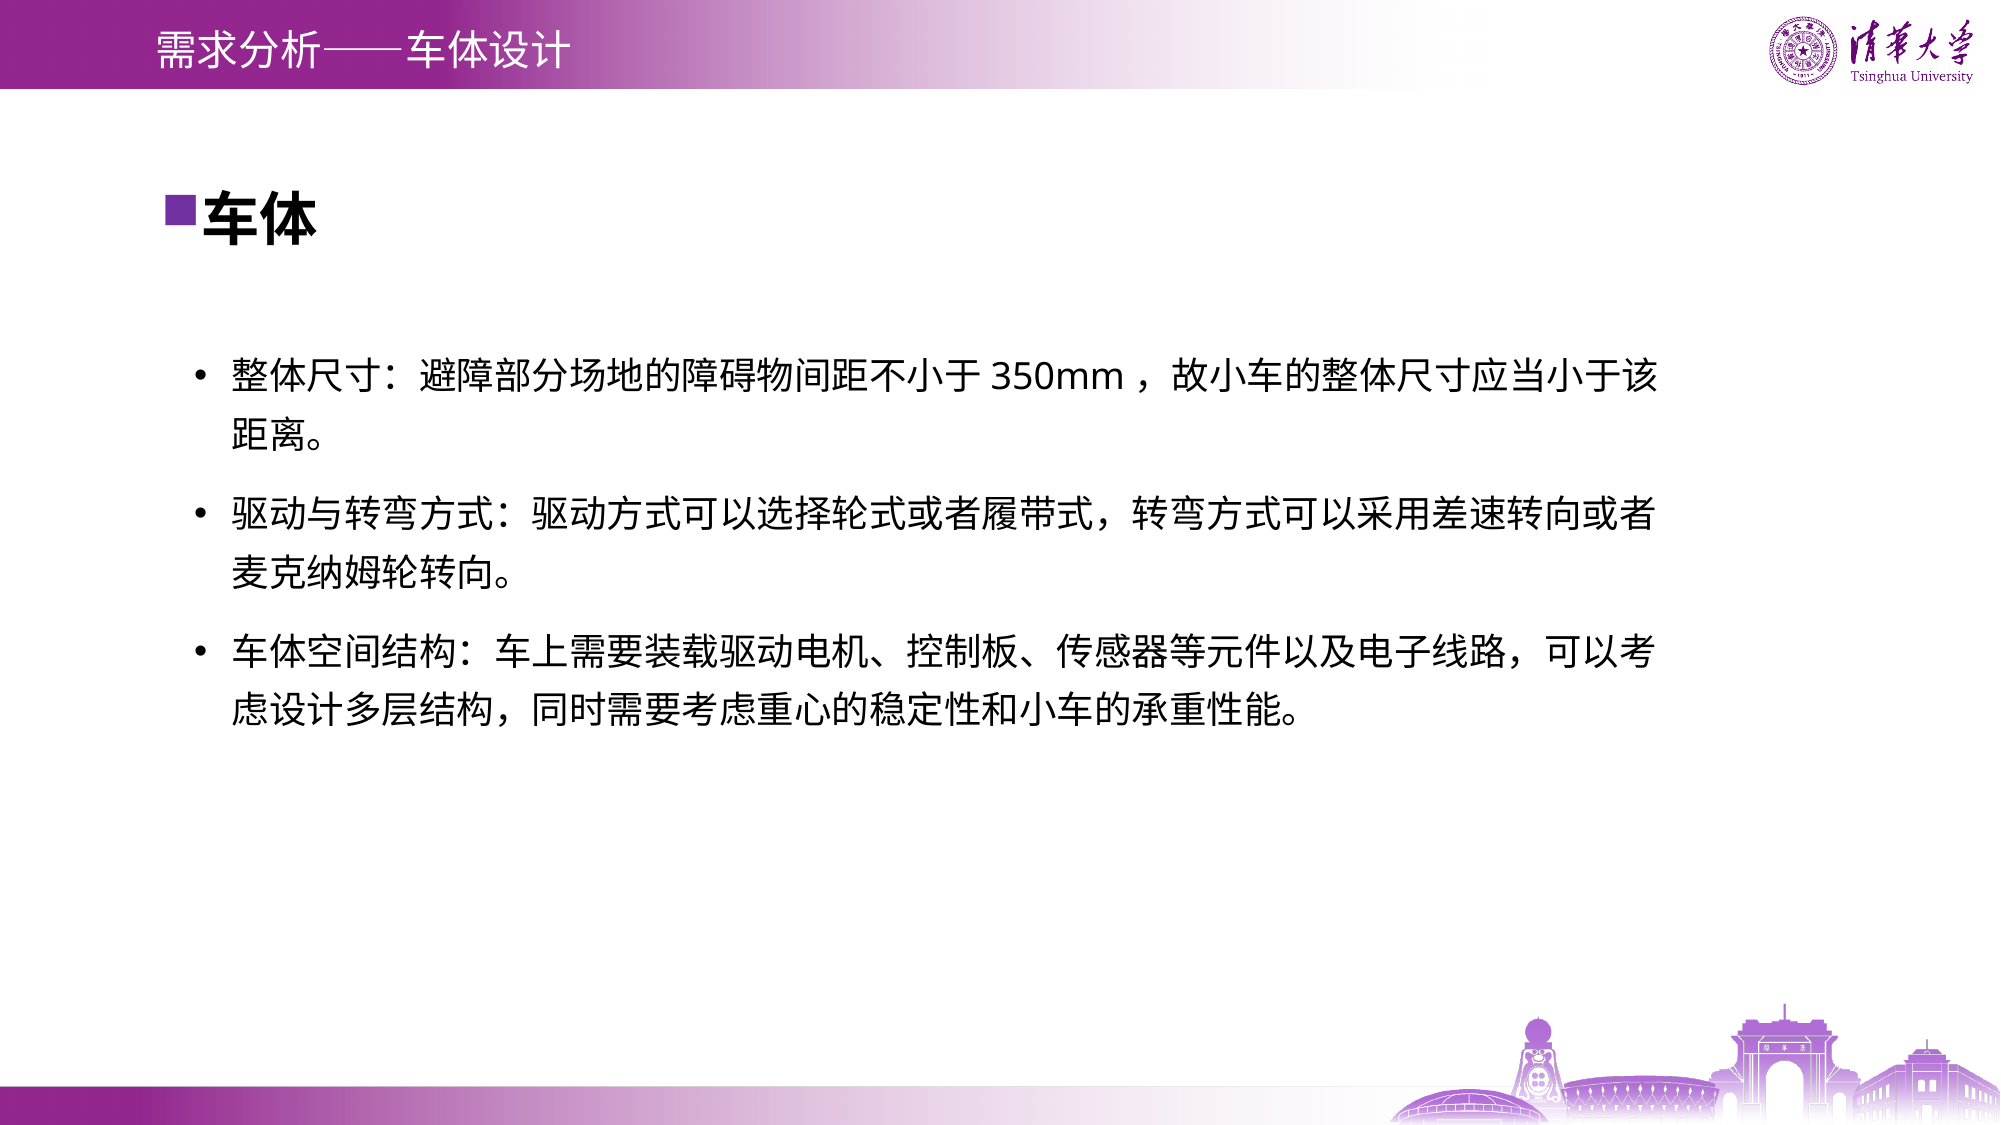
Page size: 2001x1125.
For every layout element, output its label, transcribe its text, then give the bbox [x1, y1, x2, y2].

list 整体尺寸：避障部分场地的障碍物间距不小于350mm，故小车的整体尺寸应当小于该距离。 驱动与转弯方式：驱动方式可以选择轮式或者履带式，转弯方式可以采用差速转向或者麦克纳姆轮转向。 车体空间结构：车上需要装载驱动电机、控制板、传感器等元件以及电子线路，可以考虑设计多层结构，同时需要考虑重心的稳定性和小车的承重性能。 [177, 338, 1683, 1020]
list 车体 [144, 160, 971, 261]
title 需求分析——车体设计 [140, 7, 1720, 97]
picture [0, 0, 2000, 1125]
